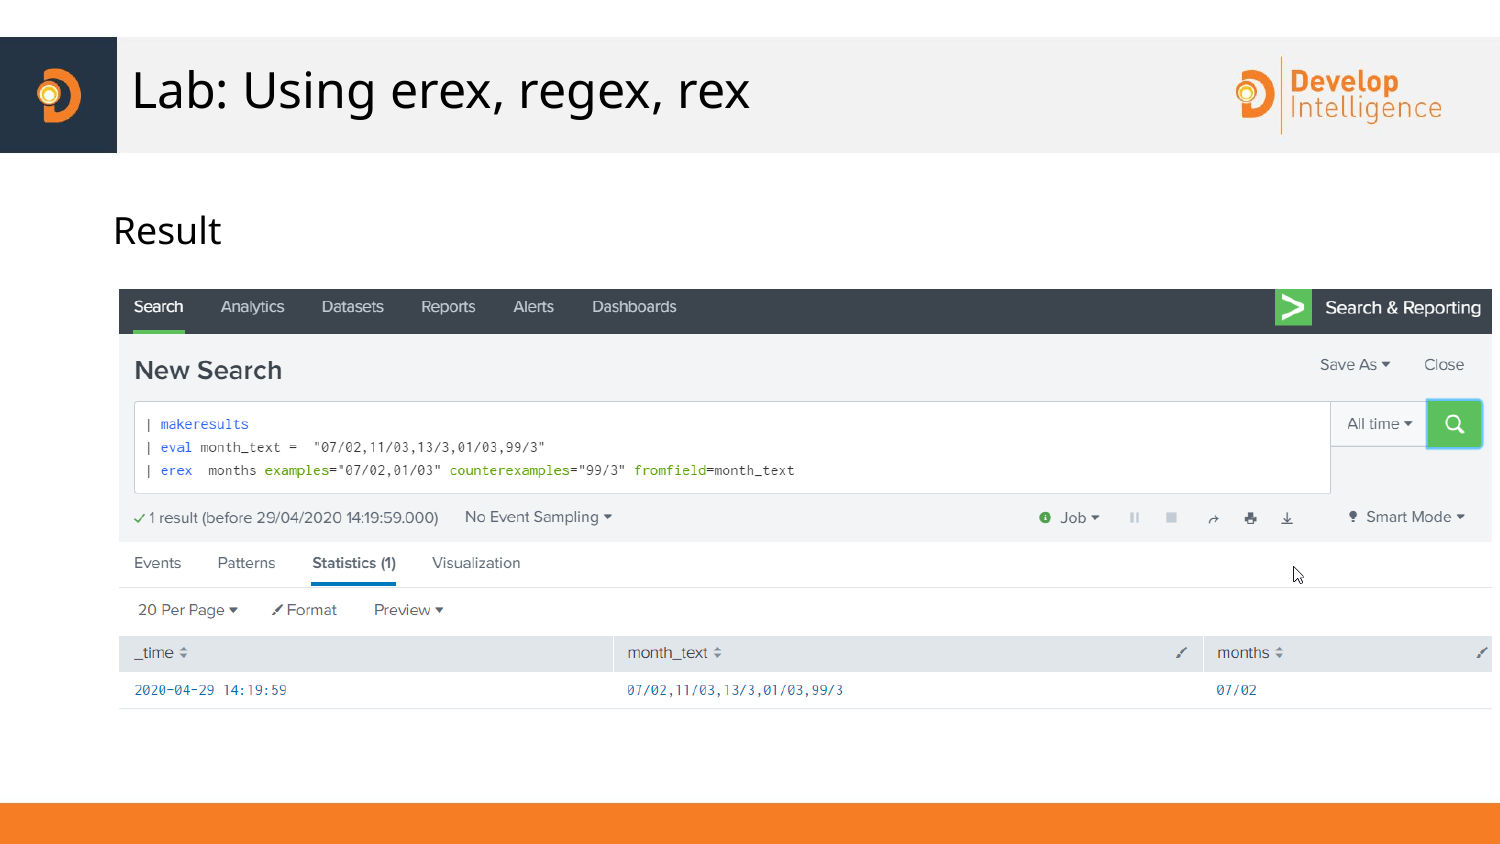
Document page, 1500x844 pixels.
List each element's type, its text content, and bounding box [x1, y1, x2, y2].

title Lab: Using erex, regex, rex [119, 36, 1112, 149]
list Result [101, 198, 1279, 762]
picture [0, 0, 1500, 844]
